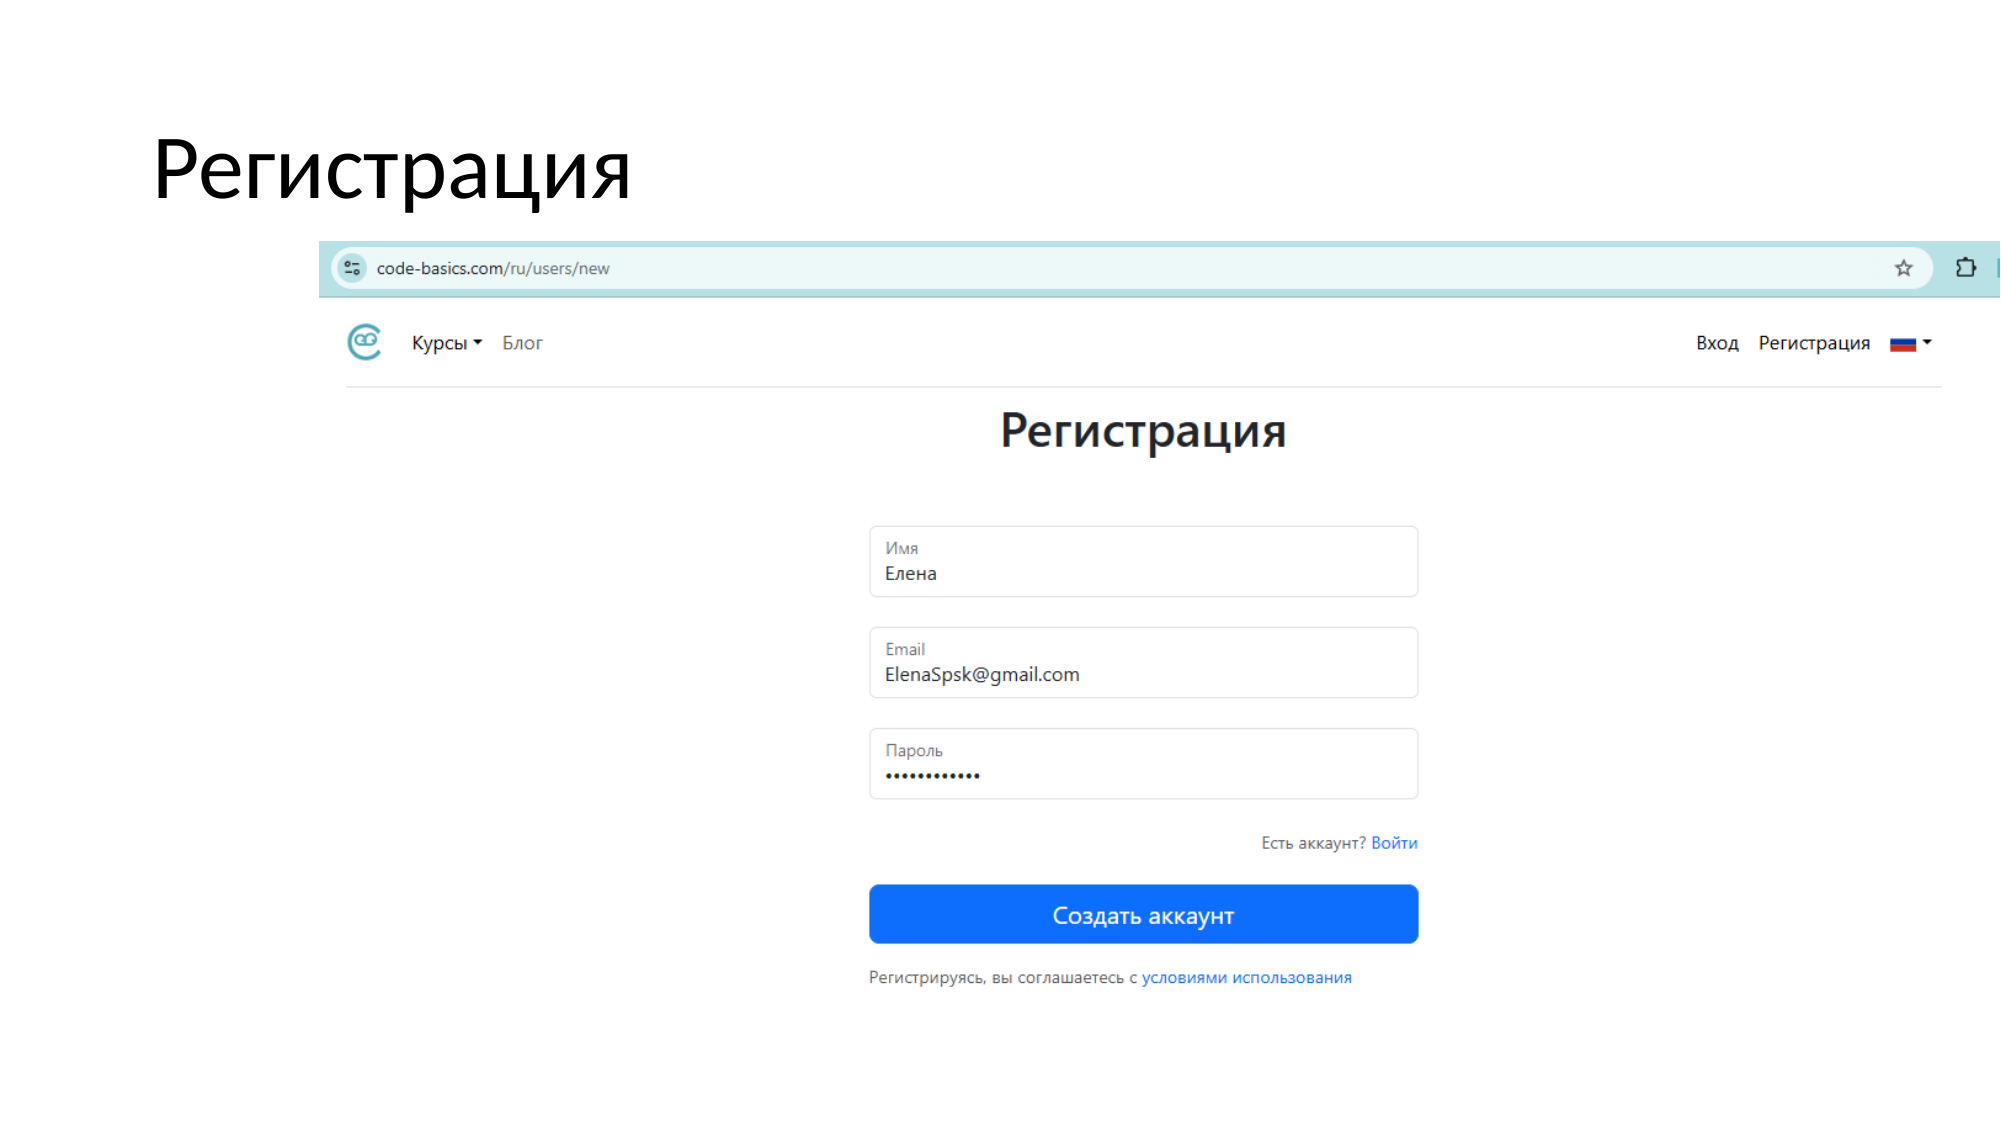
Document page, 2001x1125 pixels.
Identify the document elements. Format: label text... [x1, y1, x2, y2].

title Регистрация [137, 59, 1863, 278]
picture [319, 241, 2000, 1035]
